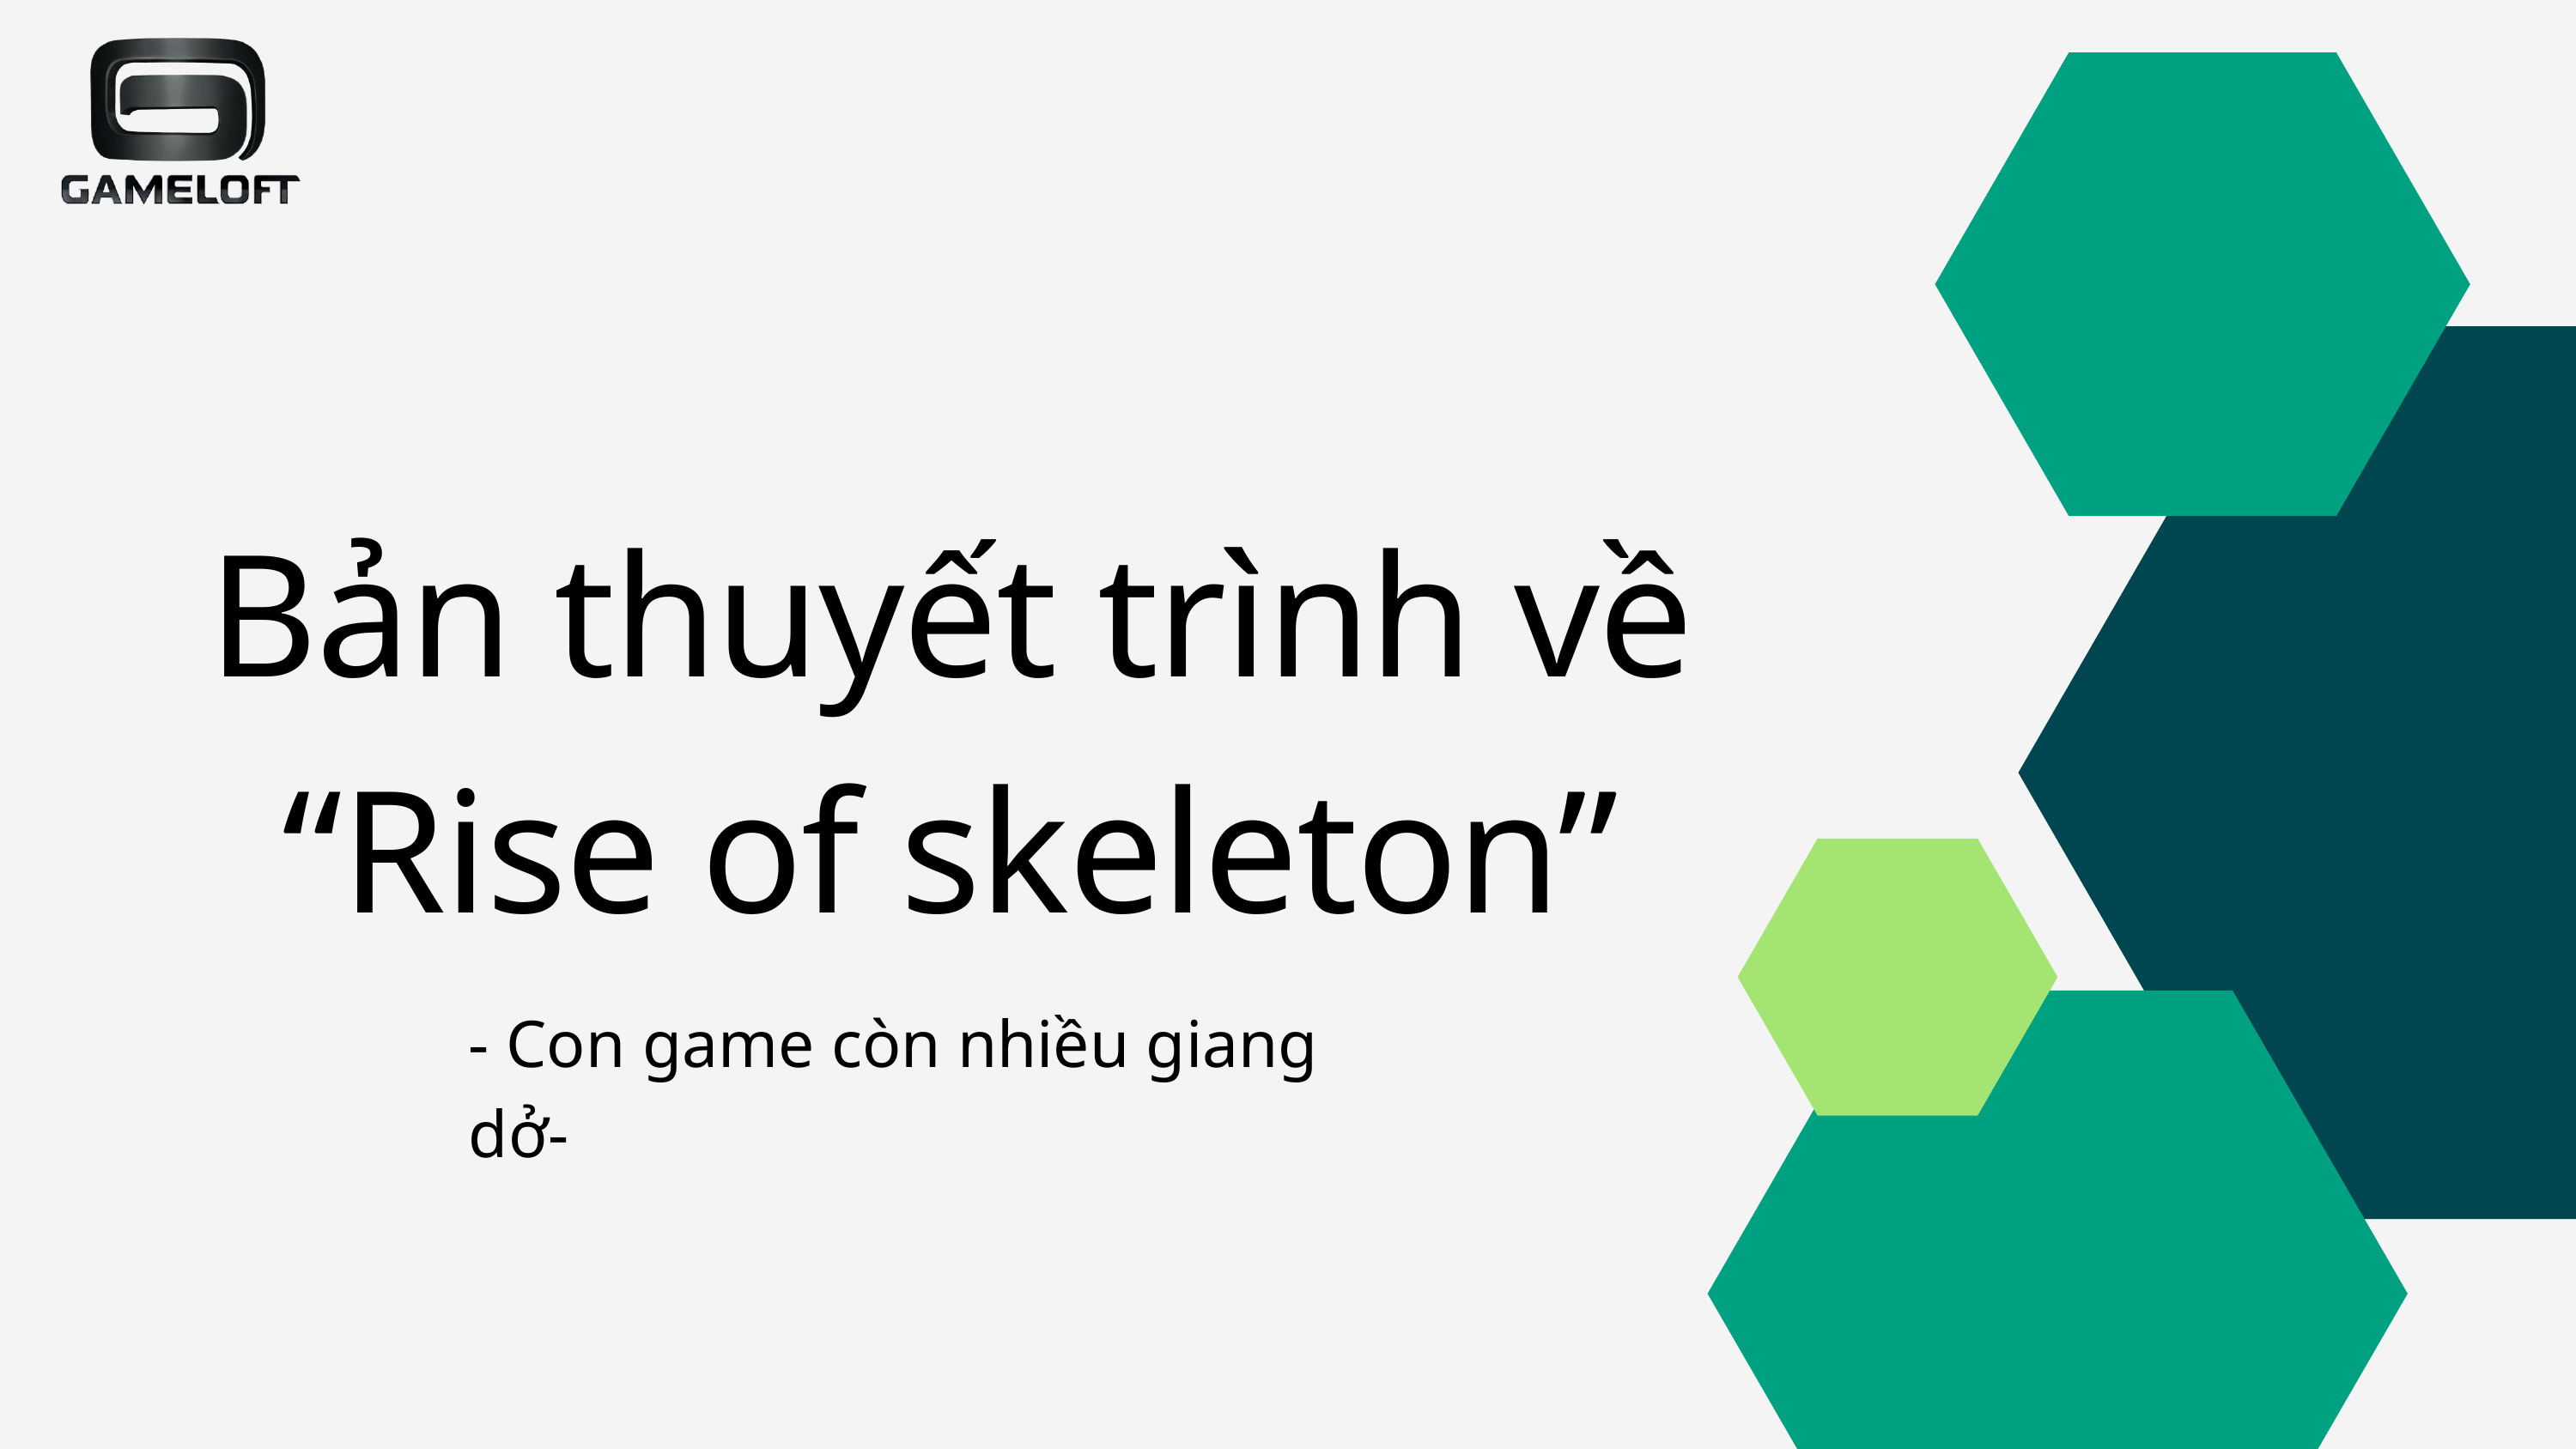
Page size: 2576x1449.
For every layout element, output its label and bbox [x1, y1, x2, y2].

text_box [1935, 52, 2470, 517]
text_box [1707, 990, 2409, 1449]
text_box [2018, 325, 2576, 1220]
text_box [144, 473, 1757, 1074]
picture [0, 0, 362, 244]
text_box [1737, 838, 2058, 1116]
